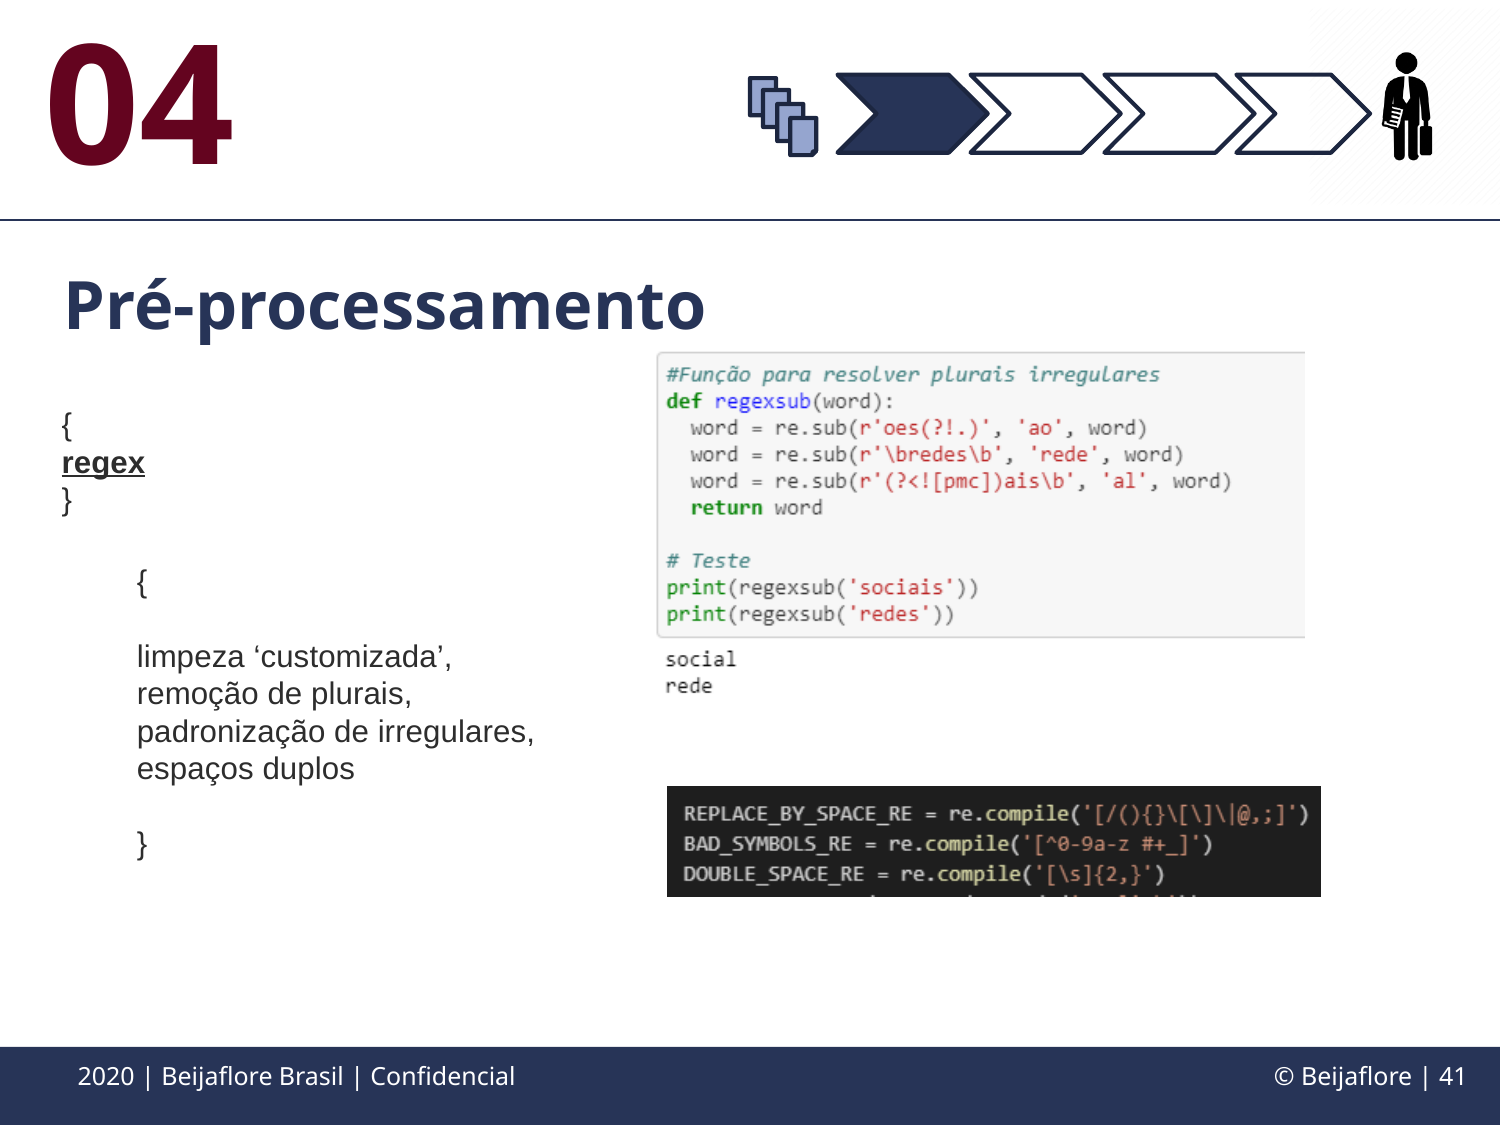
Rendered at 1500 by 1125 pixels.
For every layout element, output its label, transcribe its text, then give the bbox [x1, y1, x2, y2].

text_box [968, 72, 1123, 155]
text_box [835, 72, 990, 155]
text_box Pré-processamento [48, 255, 739, 350]
text_box 04 [29, 0, 321, 206]
text_box { limpeza ‘customizada’, remoção de plurais, padronização de irregulares, espaços duplos } [122, 553, 551, 906]
picture [666, 786, 1321, 897]
picture [649, 337, 1305, 715]
text_box [747, 76, 779, 118]
picture [1307, 6, 1500, 206]
slide_number © Beijaflore | 41 [1132, 1042, 1483, 1103]
text_box [760, 87, 792, 130]
text_box [1102, 72, 1257, 155]
text_box [1234, 72, 1301, 155]
text_box [775, 101, 806, 144]
text_box [788, 115, 819, 158]
text_box { regex } [46, 397, 161, 562]
footer 2020 | Beijaflore Brasil | Confidencial [62, 1042, 761, 1103]
